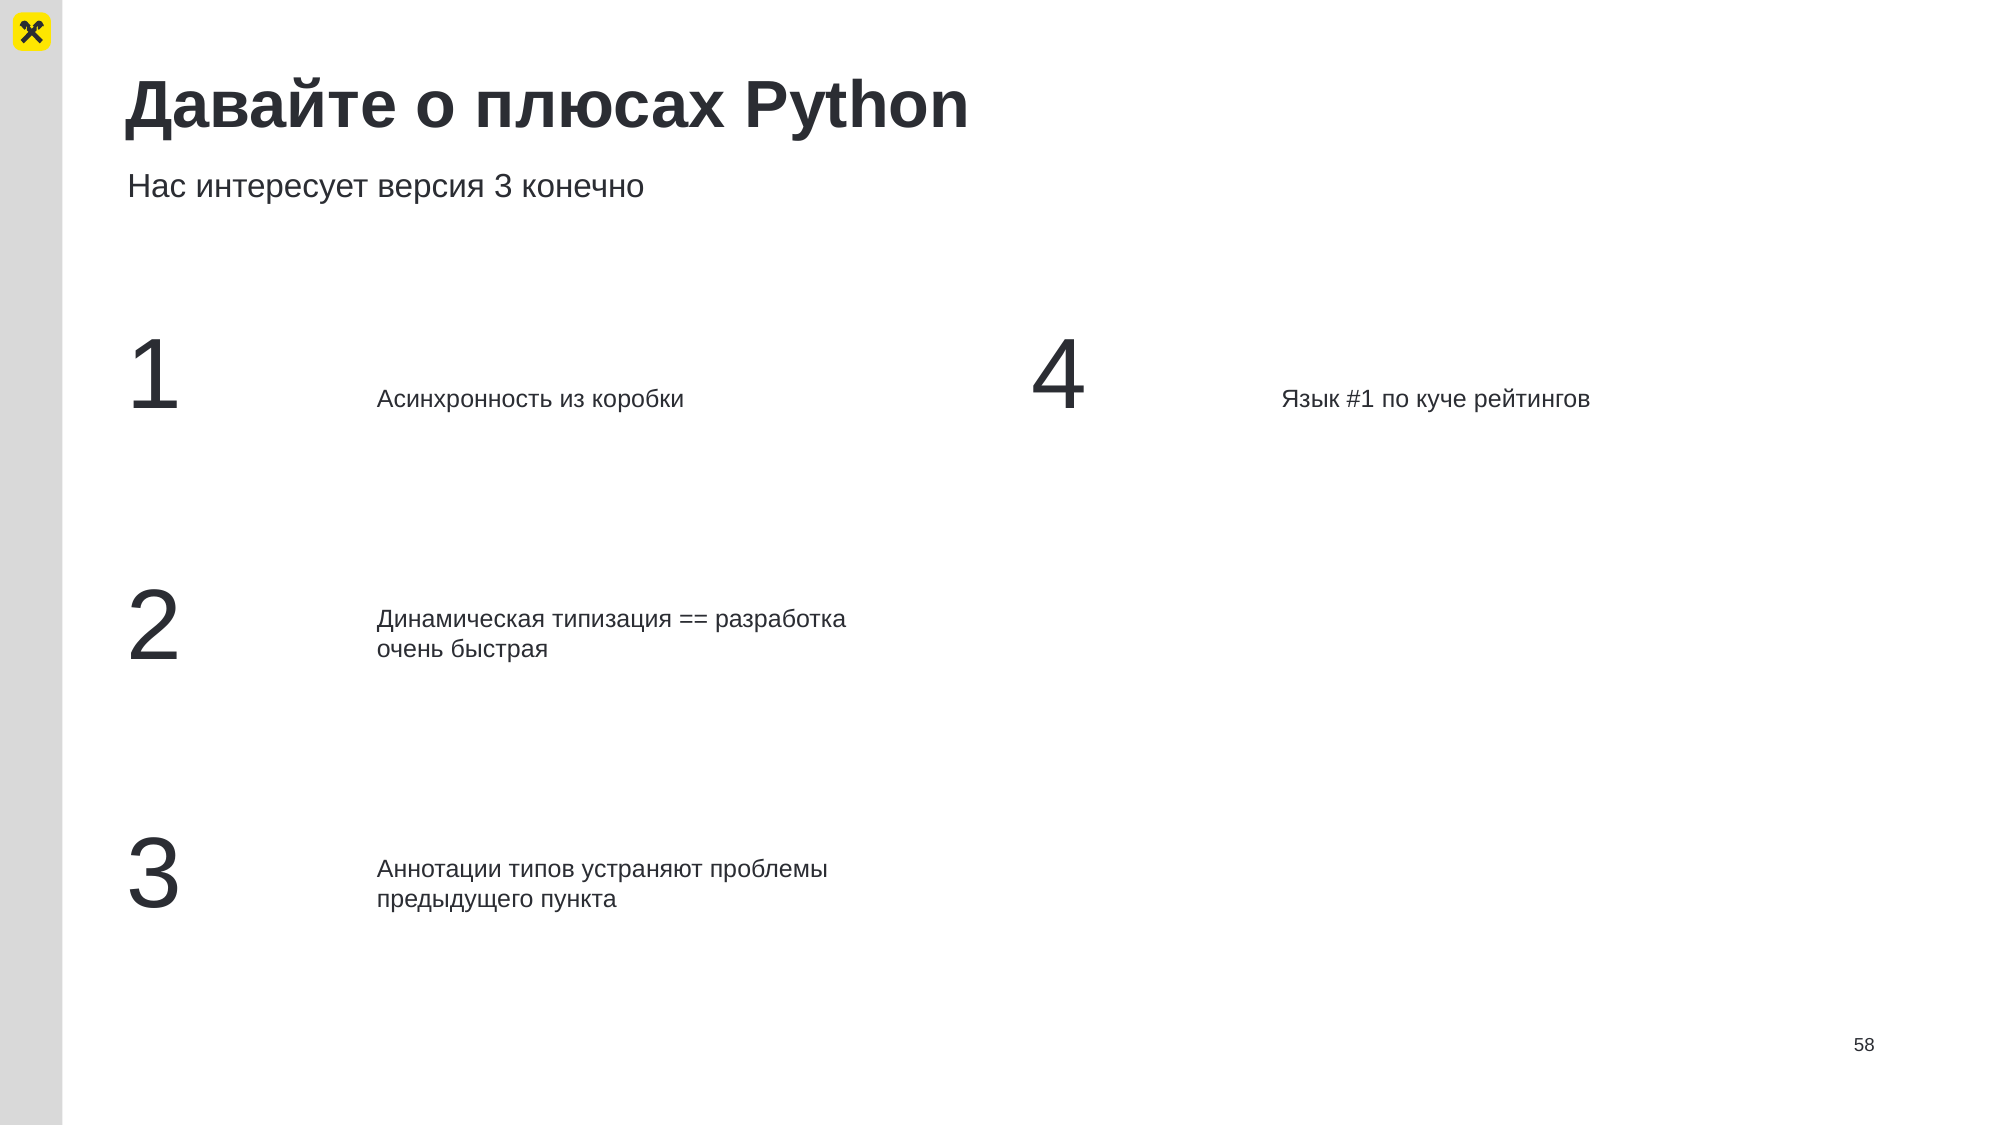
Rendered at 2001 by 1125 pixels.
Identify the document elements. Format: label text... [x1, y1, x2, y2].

title Давайте о плюсах Python [125, 62, 1875, 157]
list 4 [1031, 246, 1280, 437]
list Асинхронность из коробки [376, 253, 904, 413]
list 3 [126, 749, 375, 935]
list Язык #1 по куче рейтингов [1281, 253, 1809, 413]
list 1 [126, 246, 375, 437]
list 2 [126, 499, 375, 687]
list Динамическая типизация == разработка очень быстрая [376, 507, 904, 663]
slide_number 58 [1749, 1000, 1875, 1064]
list Аннотации типов устраняют проблемы предыдущего пункта [376, 758, 904, 913]
list Нас интересует версия 3 конечно [125, 156, 750, 219]
